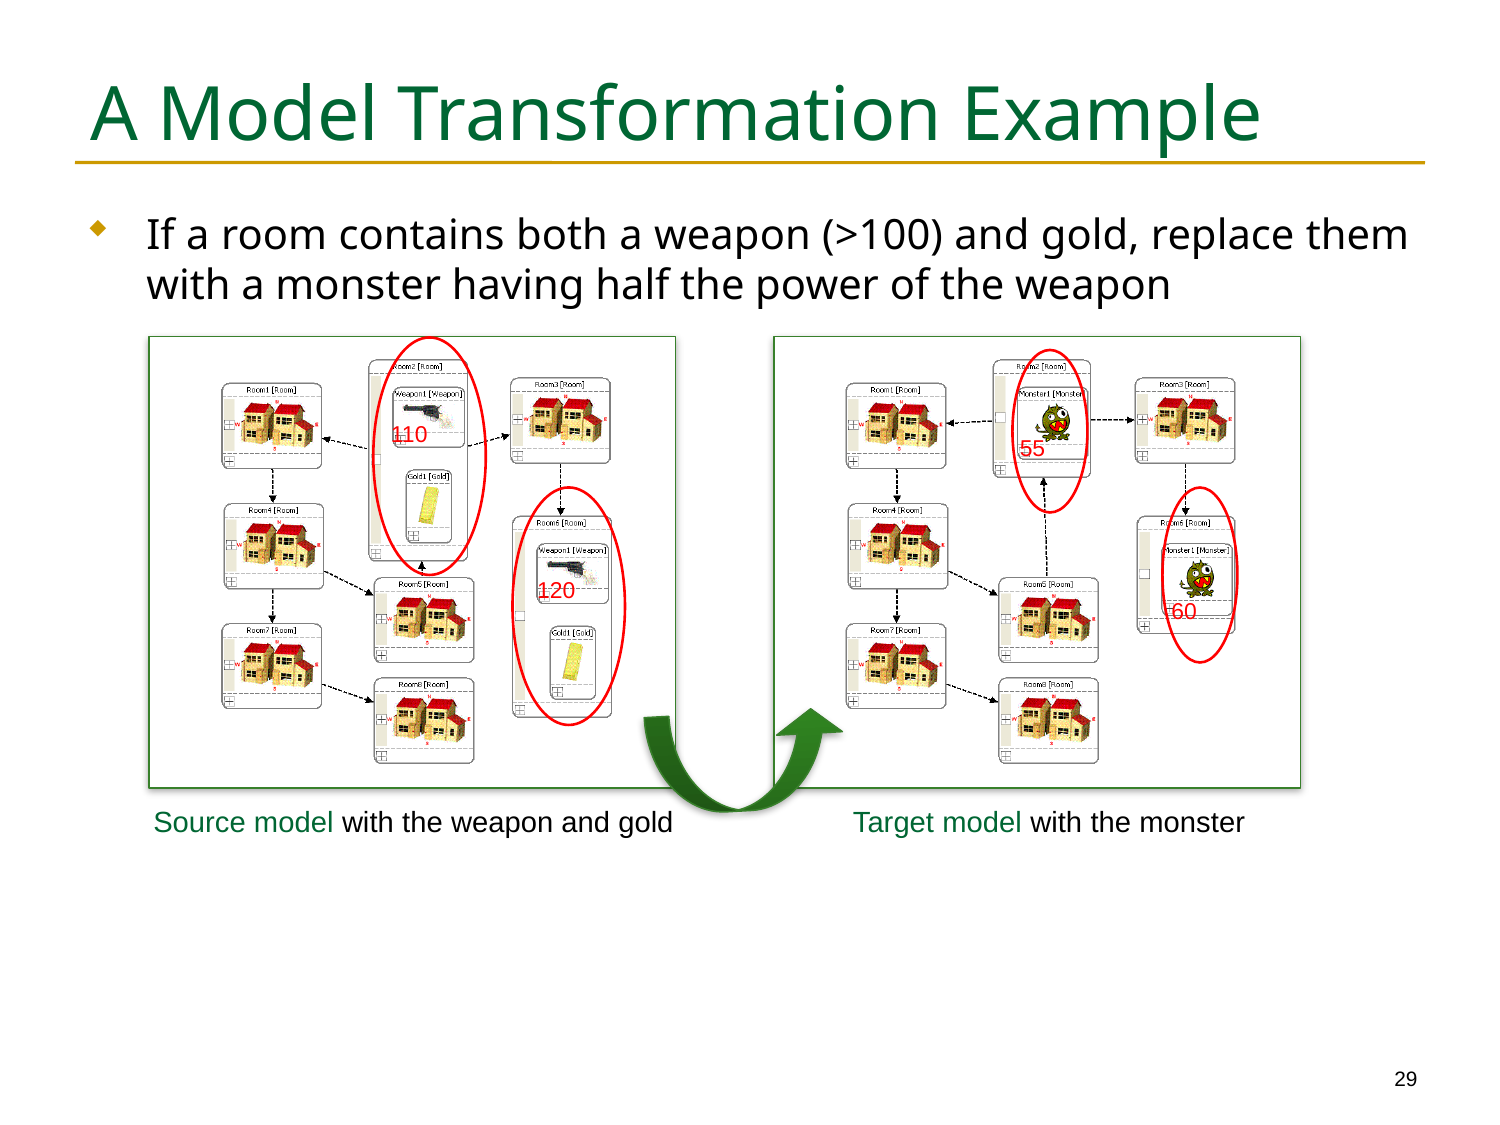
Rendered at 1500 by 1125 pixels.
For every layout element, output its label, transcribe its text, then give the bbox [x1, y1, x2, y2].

text_box Source model with the weapon and gold [138, 799, 641, 847]
list If a room contains both a weapon (>100) and gold, replace them with a monster having half the power of the weapon [74, 199, 1426, 994]
picture [149, 337, 646, 788]
slide_number 29 [1379, 1048, 1442, 1099]
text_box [646, 337, 1301, 848]
title A Model Transformation Example [74, 32, 1426, 163]
